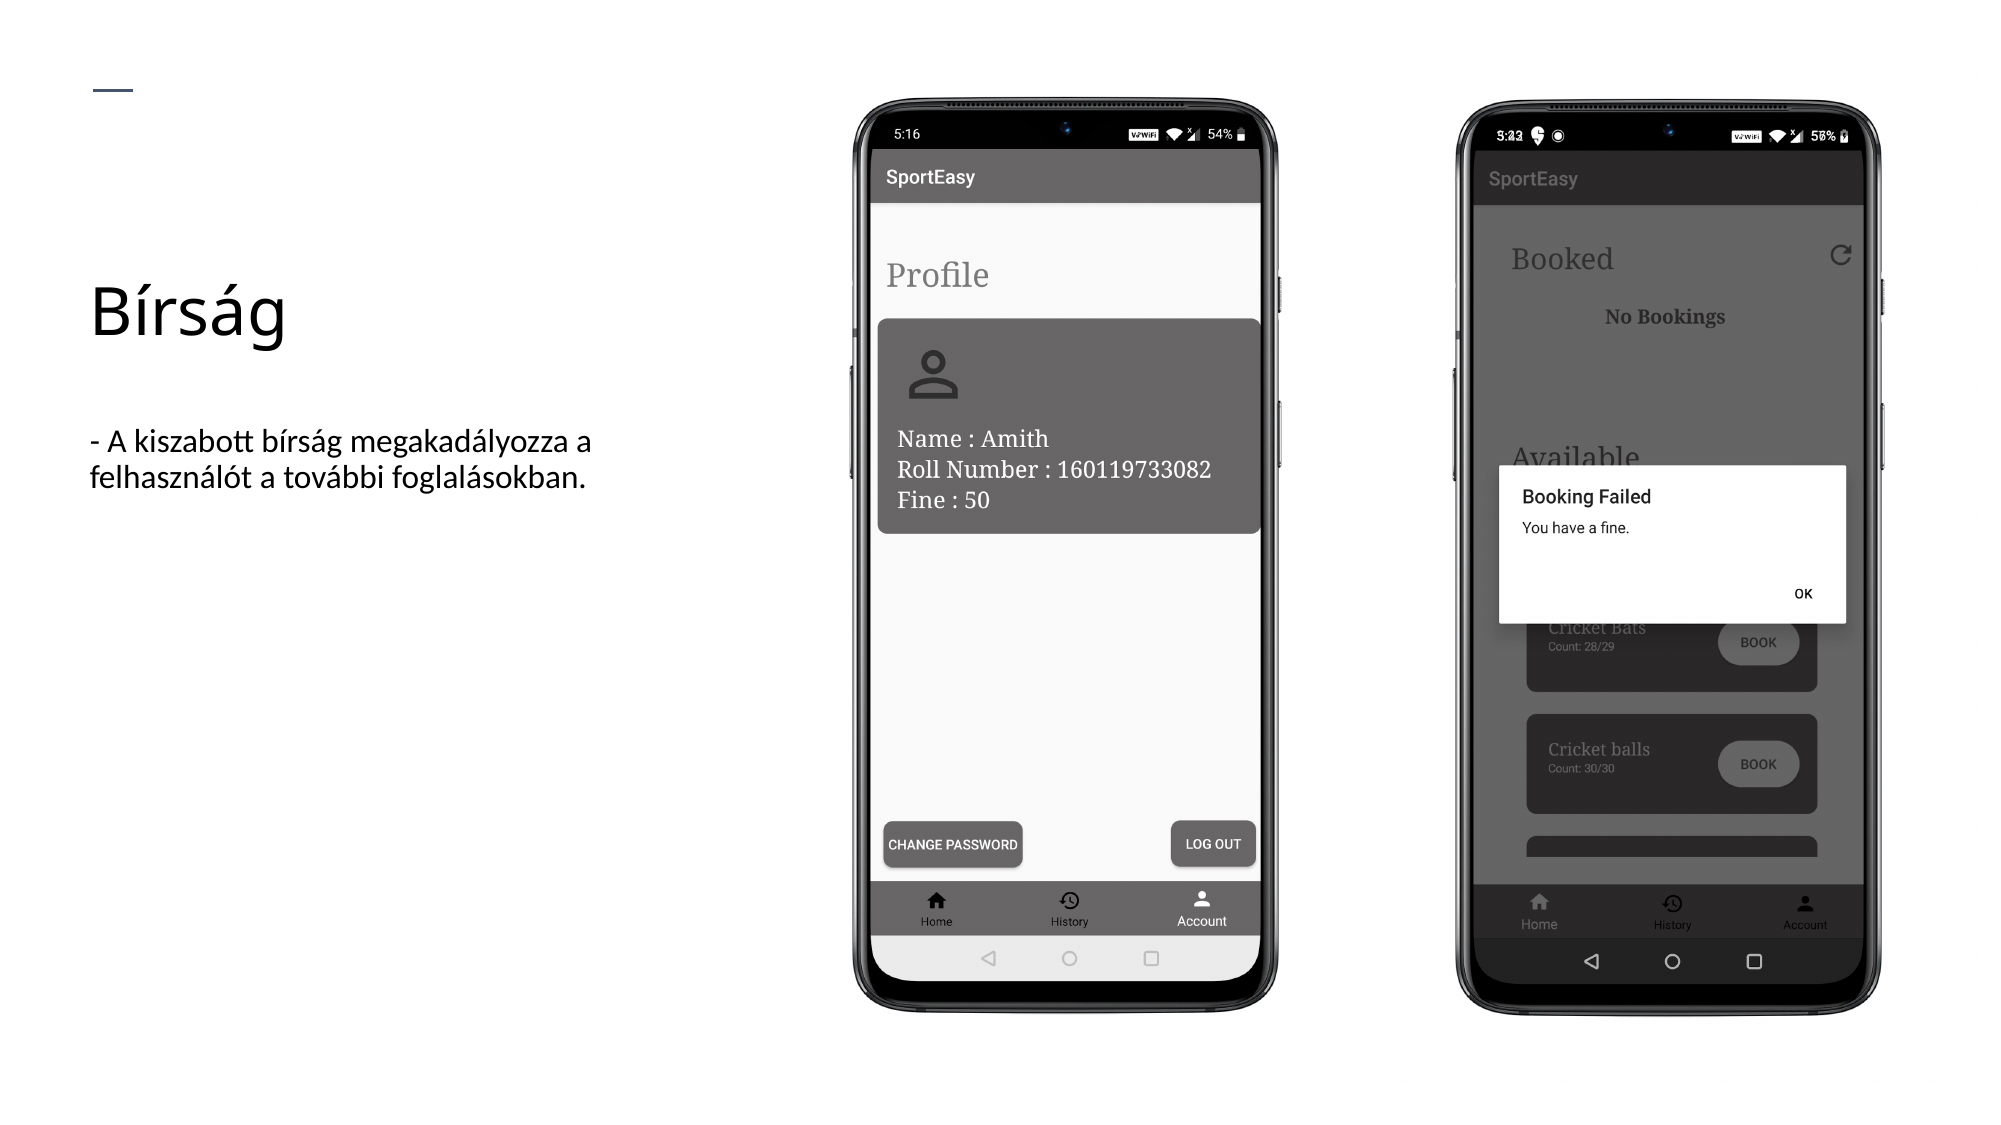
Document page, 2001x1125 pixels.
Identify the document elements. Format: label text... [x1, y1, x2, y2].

title Bírság [69, 204, 684, 371]
list - A kiszabott bírság megakadályozza a felhasználót a további foglalásokban. [69, 403, 684, 1018]
picture [752, 12, 1982, 1083]
